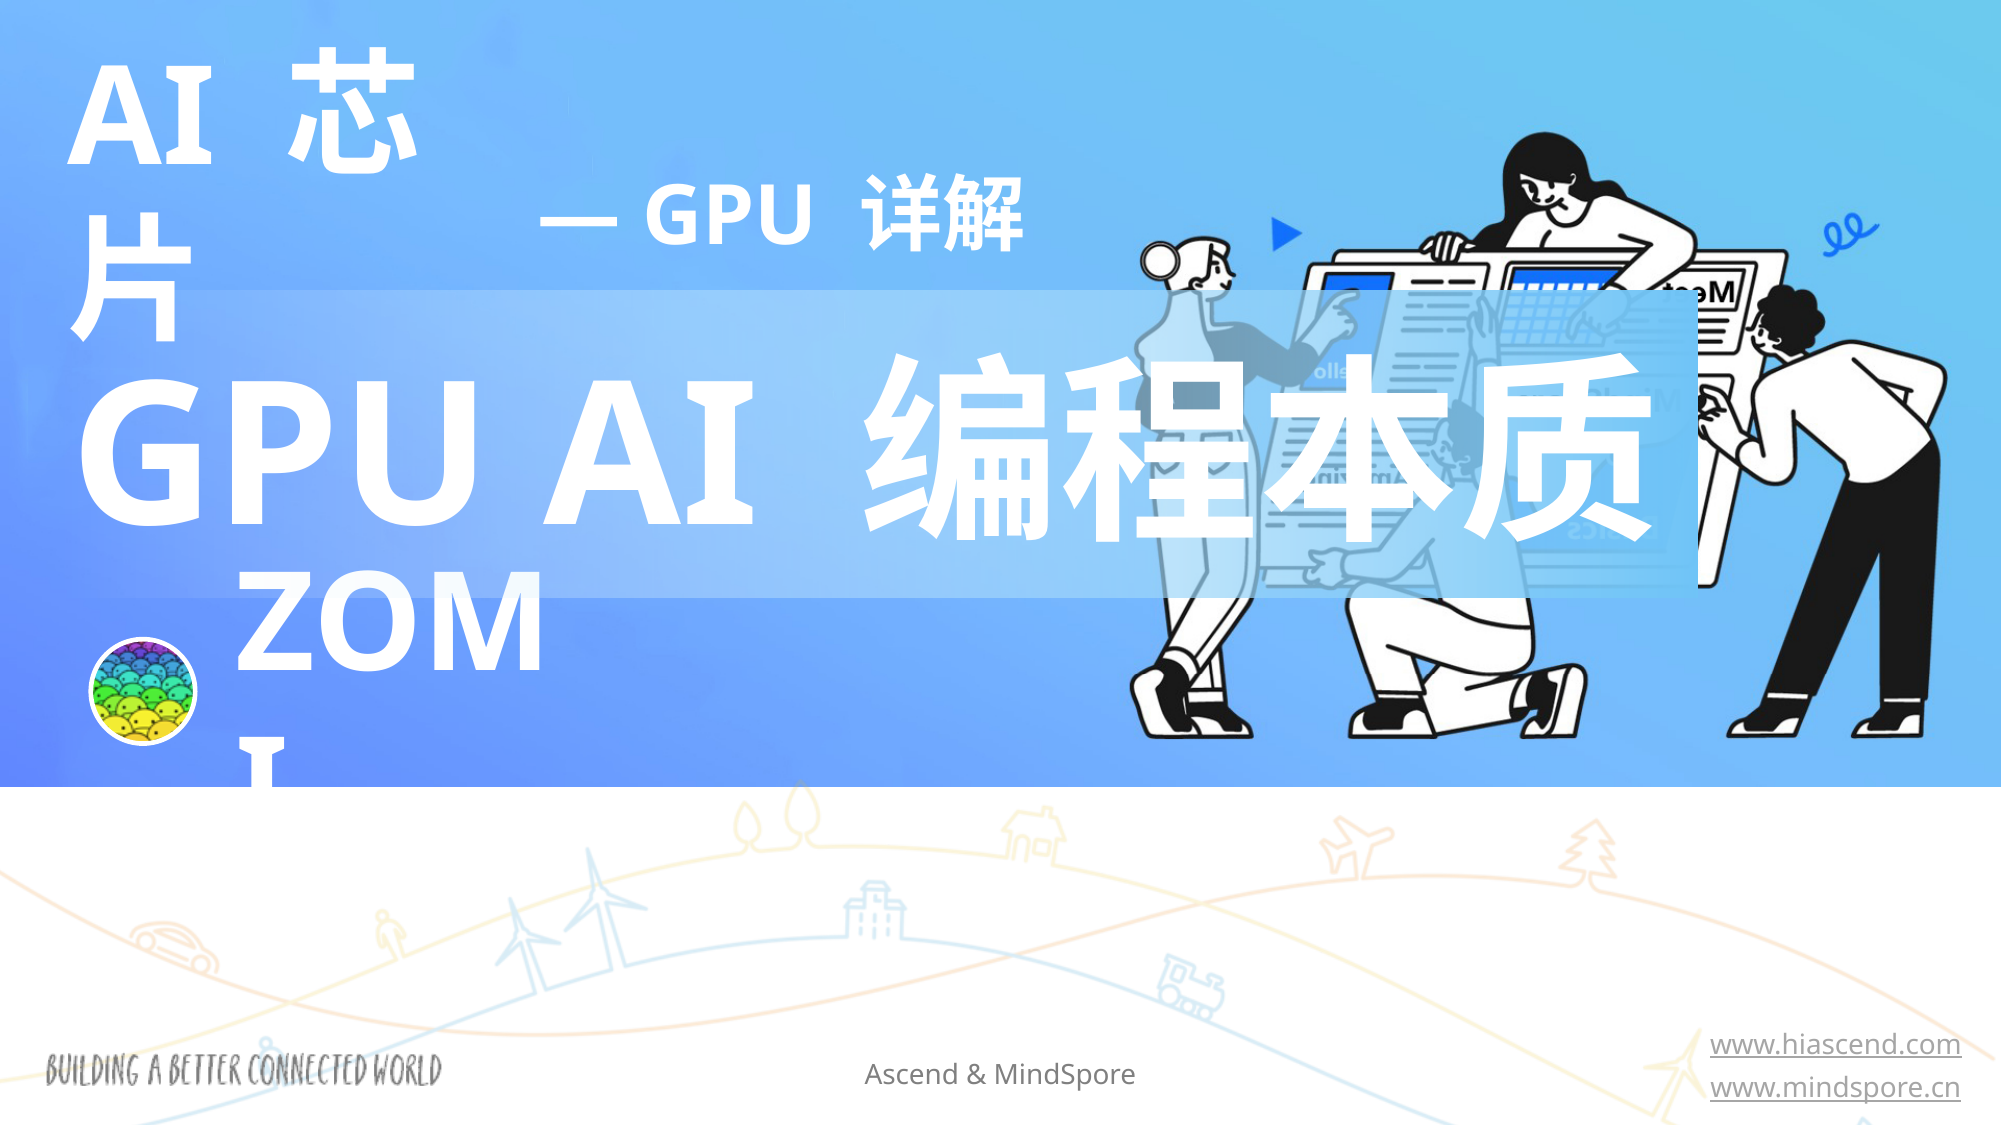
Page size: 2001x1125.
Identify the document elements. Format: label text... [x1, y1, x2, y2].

picture [23, 1032, 468, 1114]
title AI 芯片 [52, 113, 568, 271]
subtitle ZOMI [220, 639, 568, 758]
text_box GPU AI 编程本质 [55, 290, 1698, 598]
text_box — GPU 详解 [522, 154, 1041, 269]
picture [0, 0, 2001, 787]
